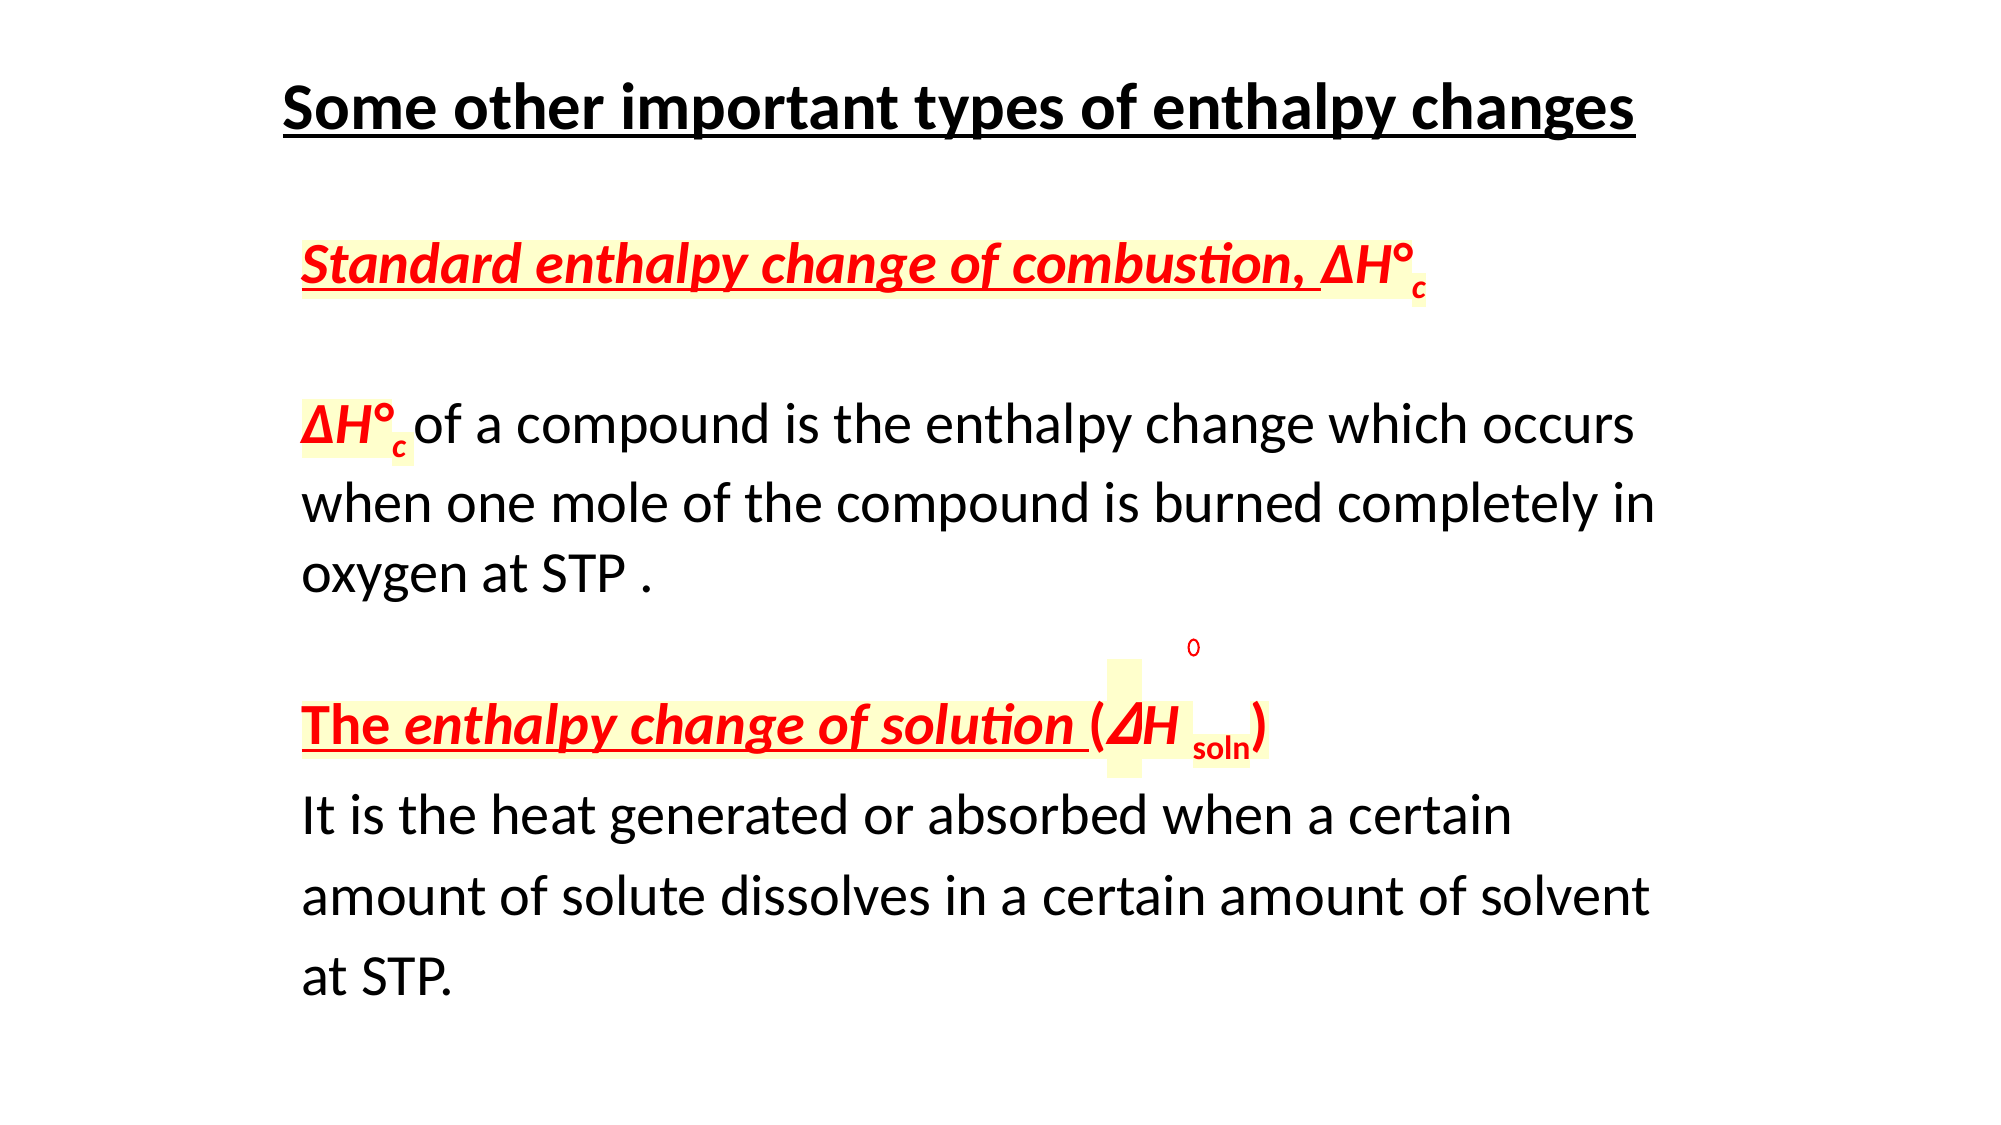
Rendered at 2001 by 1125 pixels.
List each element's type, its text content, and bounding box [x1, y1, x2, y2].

text_box Standard enthalpy change of combustion, ΔH°c ΔH°c of a compound is the enthalpy change which occurs when one mole of the compound is burned completely in oxygen at STP . The enthalpy change of solution (ΔH soln) It is the heat generated or absorbed when a certain amount of solute dissolves in a certain amount of solvent at STP. [286, 210, 1686, 1101]
text_box [1187, 638, 1200, 657]
text_box Some other important types of enthalpy changes [267, 95, 1686, 239]
